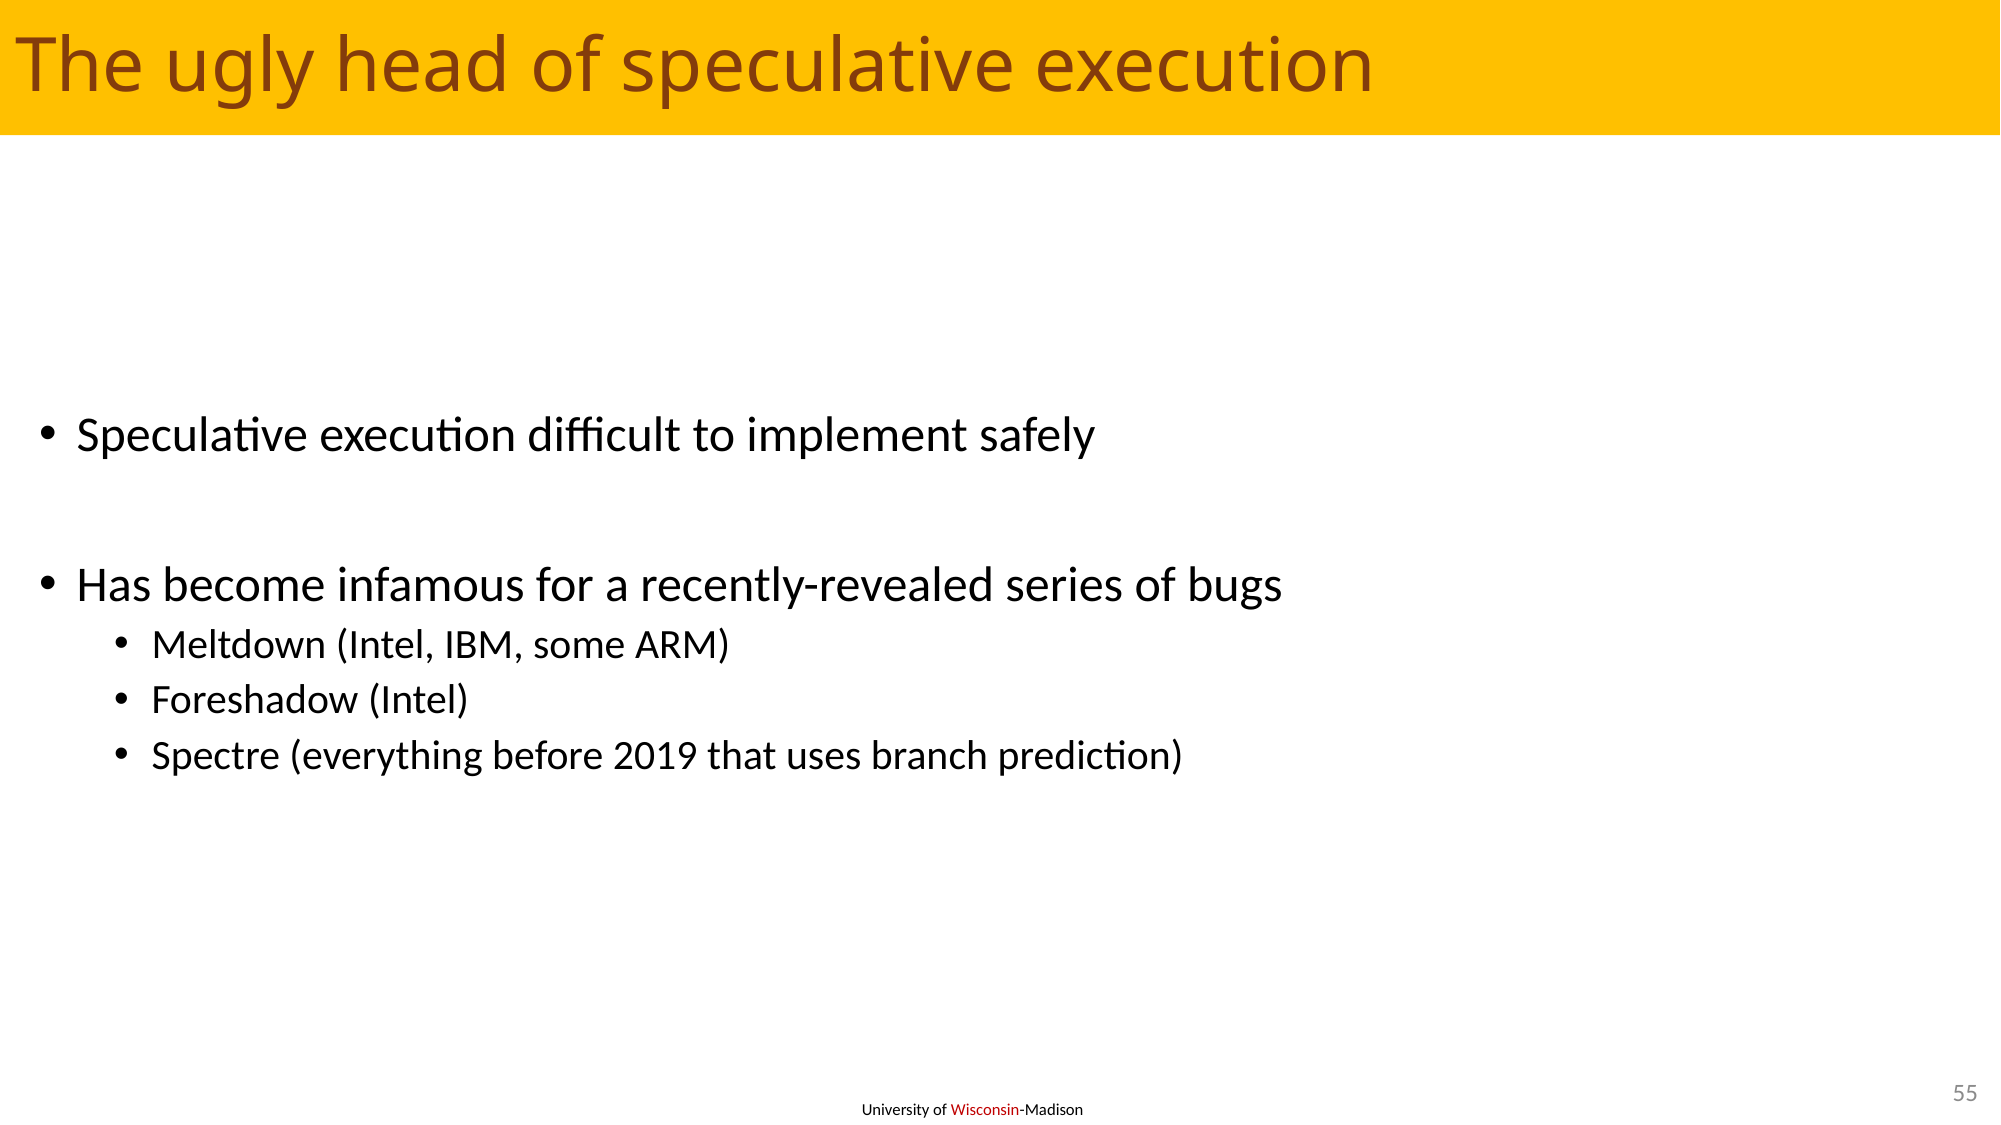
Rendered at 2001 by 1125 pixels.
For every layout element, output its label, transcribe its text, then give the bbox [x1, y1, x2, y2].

slide_number 55 [1879, 1069, 1994, 1114]
title The ugly head of speculative execution [0, 0, 2000, 136]
list Speculative execution difficult to implement safely Has become infamous for a recently-revealed series of bugs Meltdown (Intel, IBM, some ARM) Foreshadow (Intel) Spectre (everything before 2019 that uses branch prediction) [24, 245, 1987, 1055]
